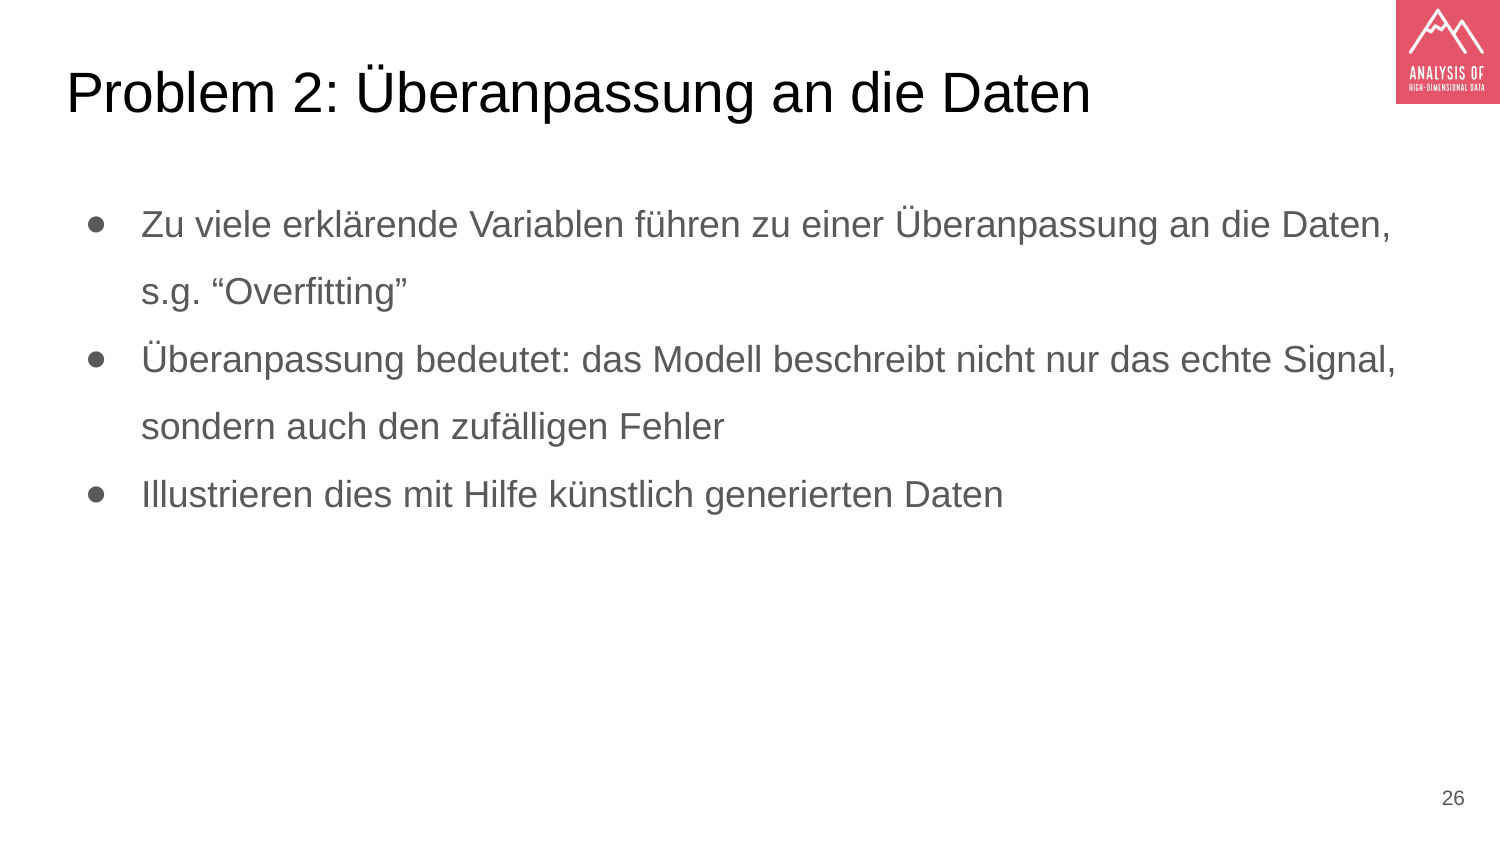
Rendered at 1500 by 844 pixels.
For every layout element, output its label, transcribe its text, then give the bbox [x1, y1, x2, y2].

picture [1396, 0, 1500, 104]
list Zu viele erklärende Variablen führen zu einer Überanpassung an die Daten, s.g. “Overfitting” Überanpassung bedeutet: das Modell beschreibt nicht nur das echte Signal, sondern auch den zufälligen Fehler Illustrieren dies mit Hilfe künstlich generierten Daten [51, 162, 1449, 750]
slide_number ‹#› [1389, 764, 1480, 830]
title Problem 2: Überanpassung an die Daten [51, 40, 1449, 135]
